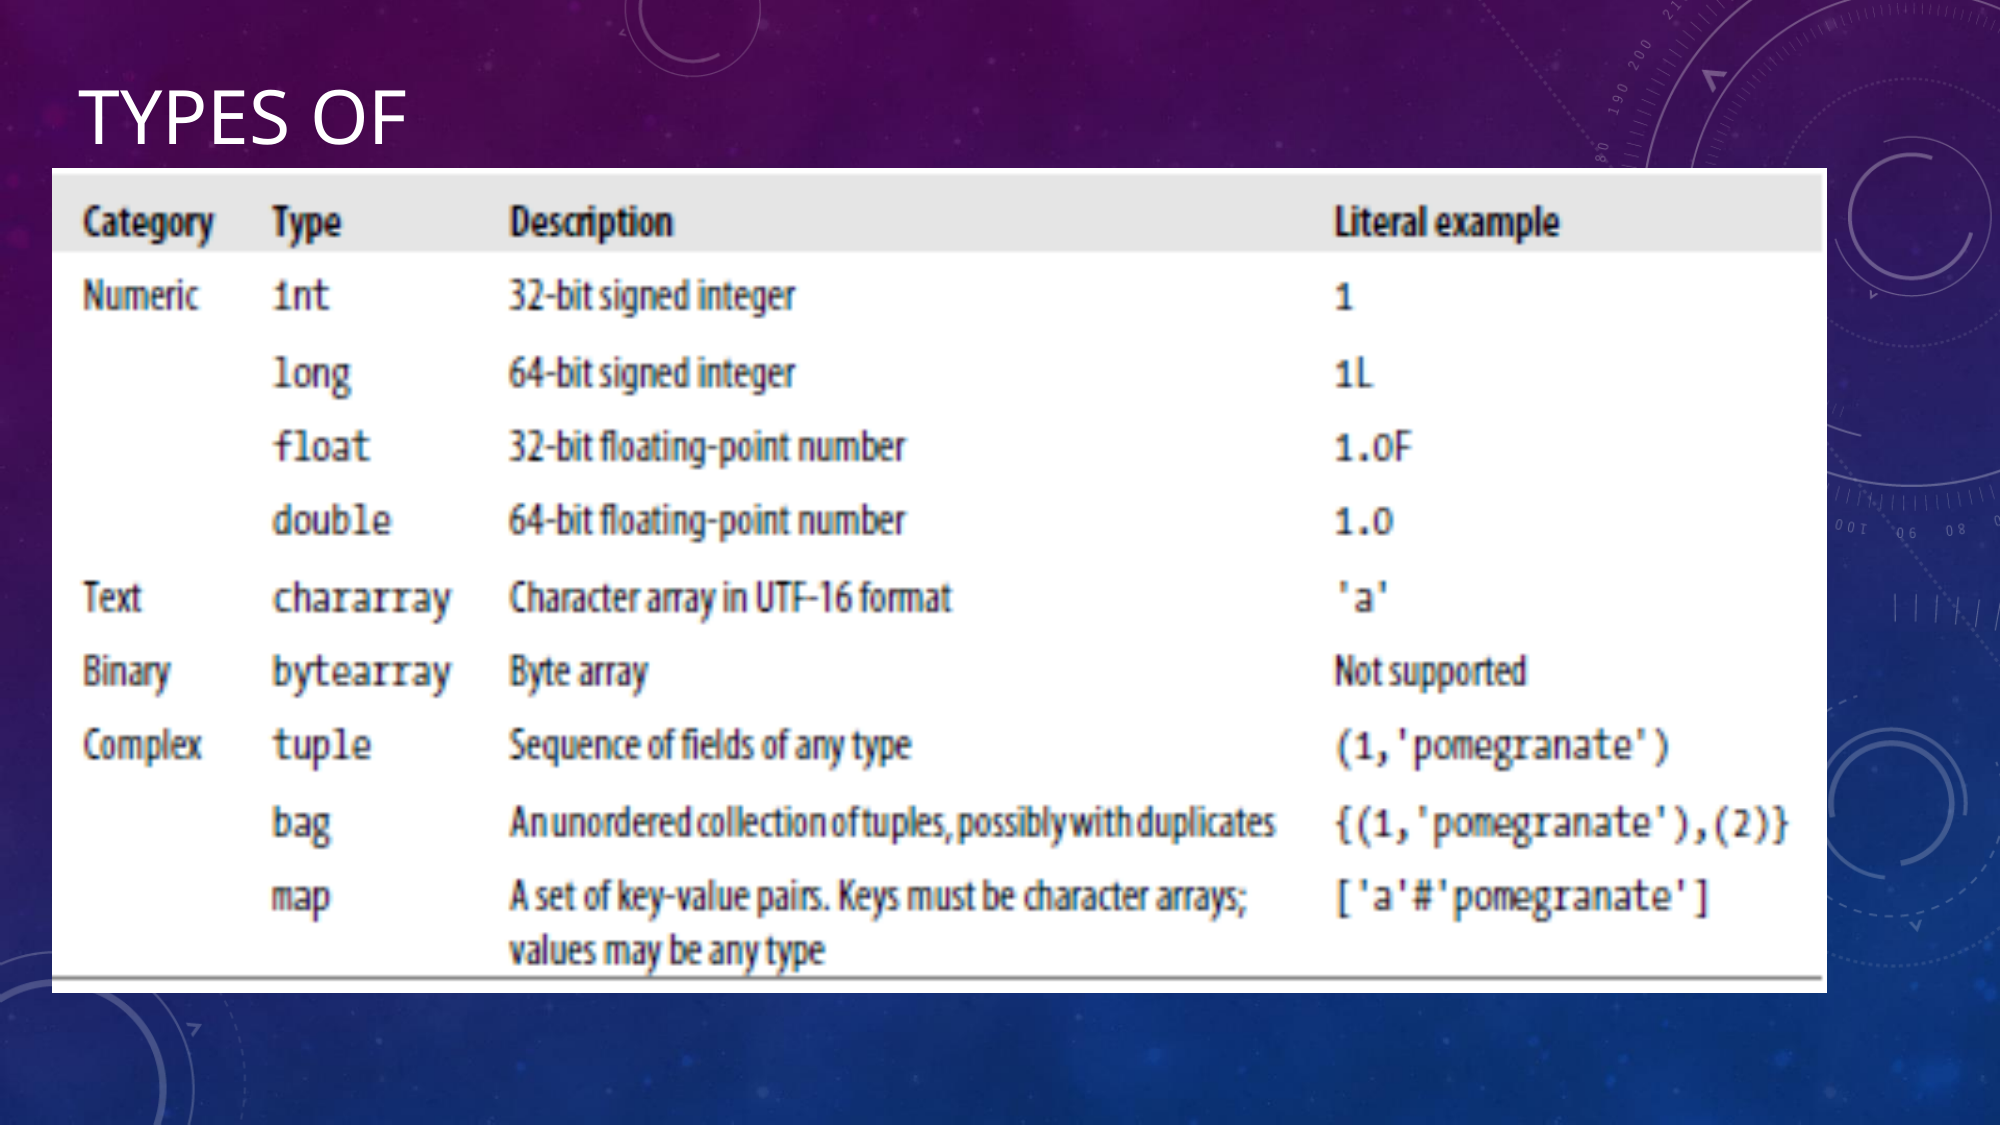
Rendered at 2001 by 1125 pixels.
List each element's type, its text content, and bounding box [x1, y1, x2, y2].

title TYPES OF PIGLATIN [76, 67, 651, 164]
picture [0, 0, 2000, 1125]
